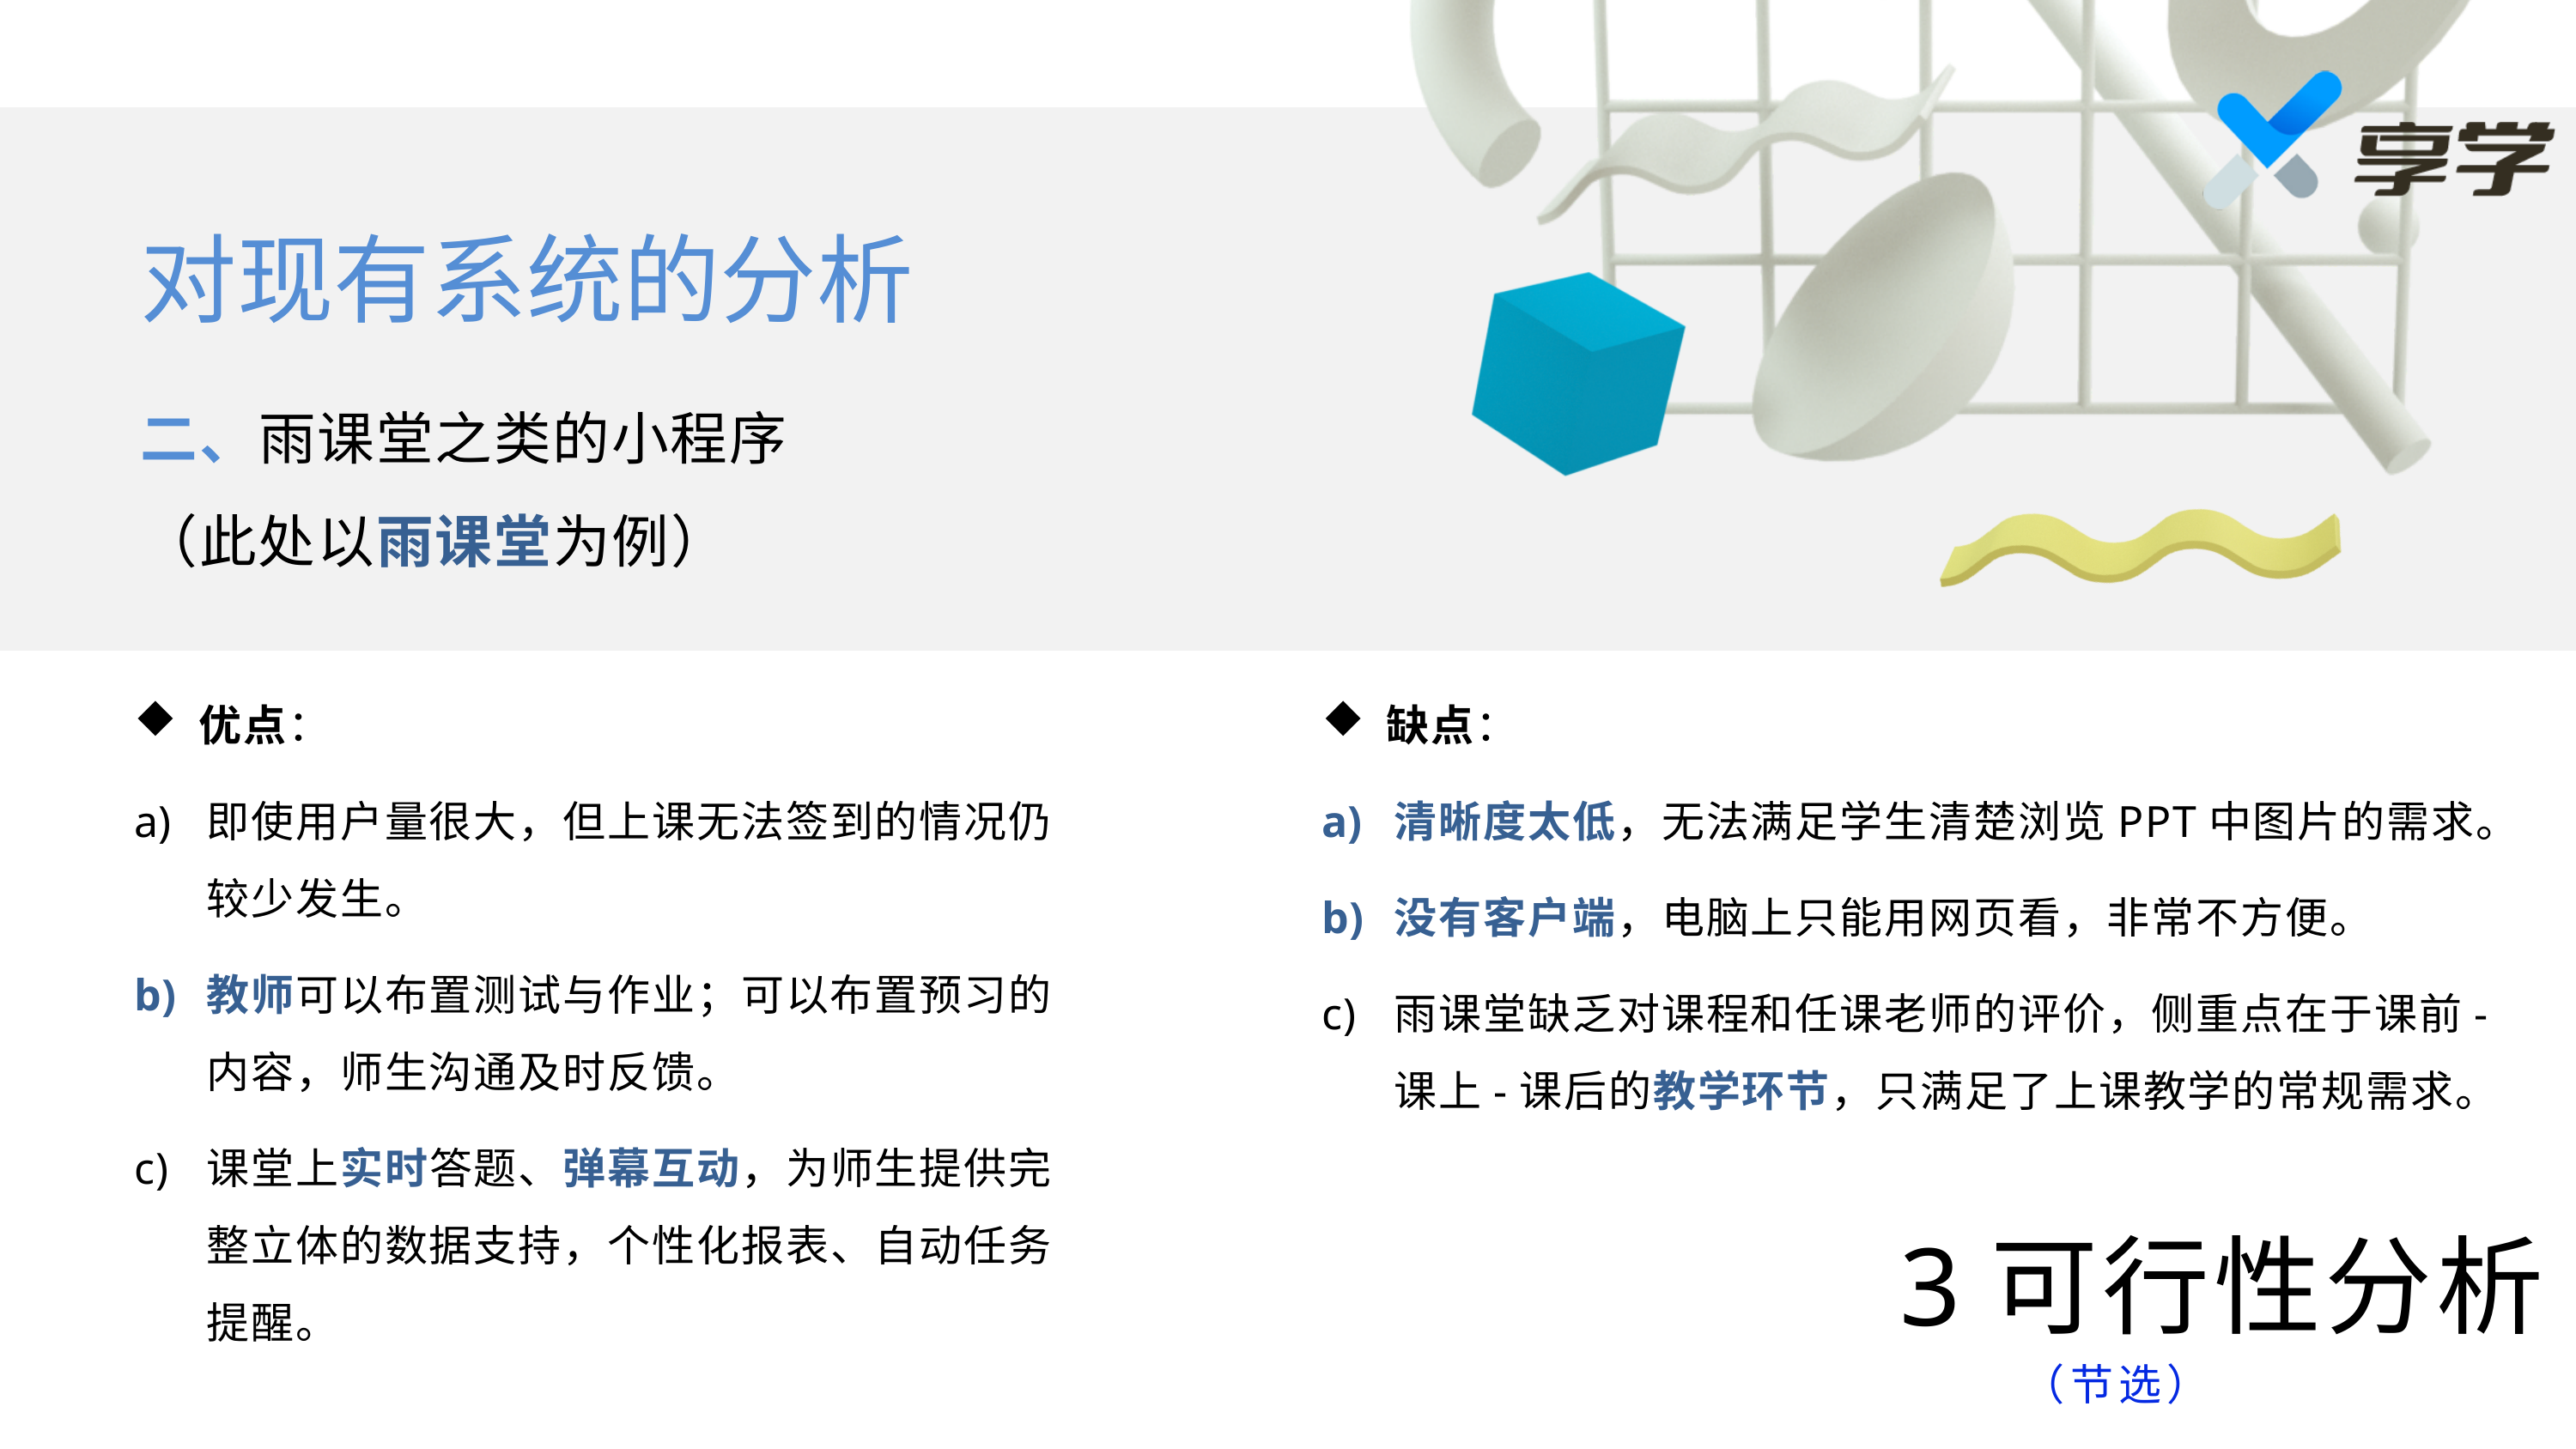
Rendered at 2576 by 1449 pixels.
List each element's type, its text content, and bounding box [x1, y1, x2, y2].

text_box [0, 0, 2576, 652]
table_cell 5 [2158, 27, 2576, 652]
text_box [1470, 271, 2354, 707]
picture [2162, 24, 2576, 265]
text_box 3可行性分析 （节选） [1686, 1190, 2545, 1410]
text_box 缺点： 清晰度太低，无法满足学生清楚浏览PPT中图片的需求。 没有客户端，电脑上只能用网页看，非常不方便。 雨课堂缺乏对课程和任课老师的评价，侧重点在于课前-课上-课后的教学环节，只满足了上课教学的常规需求。 [1255, 670, 2518, 1116]
text_box 优点： 即使用户量很大，但上课无法签到的情况仍较少发生。 教师可以布置测试与作业；可以布置预习的内容，师生沟通及时反馈。 课堂上实时答题、弹幕互动，为师生提供完整立体的数据支持，个性化报表、自动任务提醒。 [68, 670, 1095, 1348]
